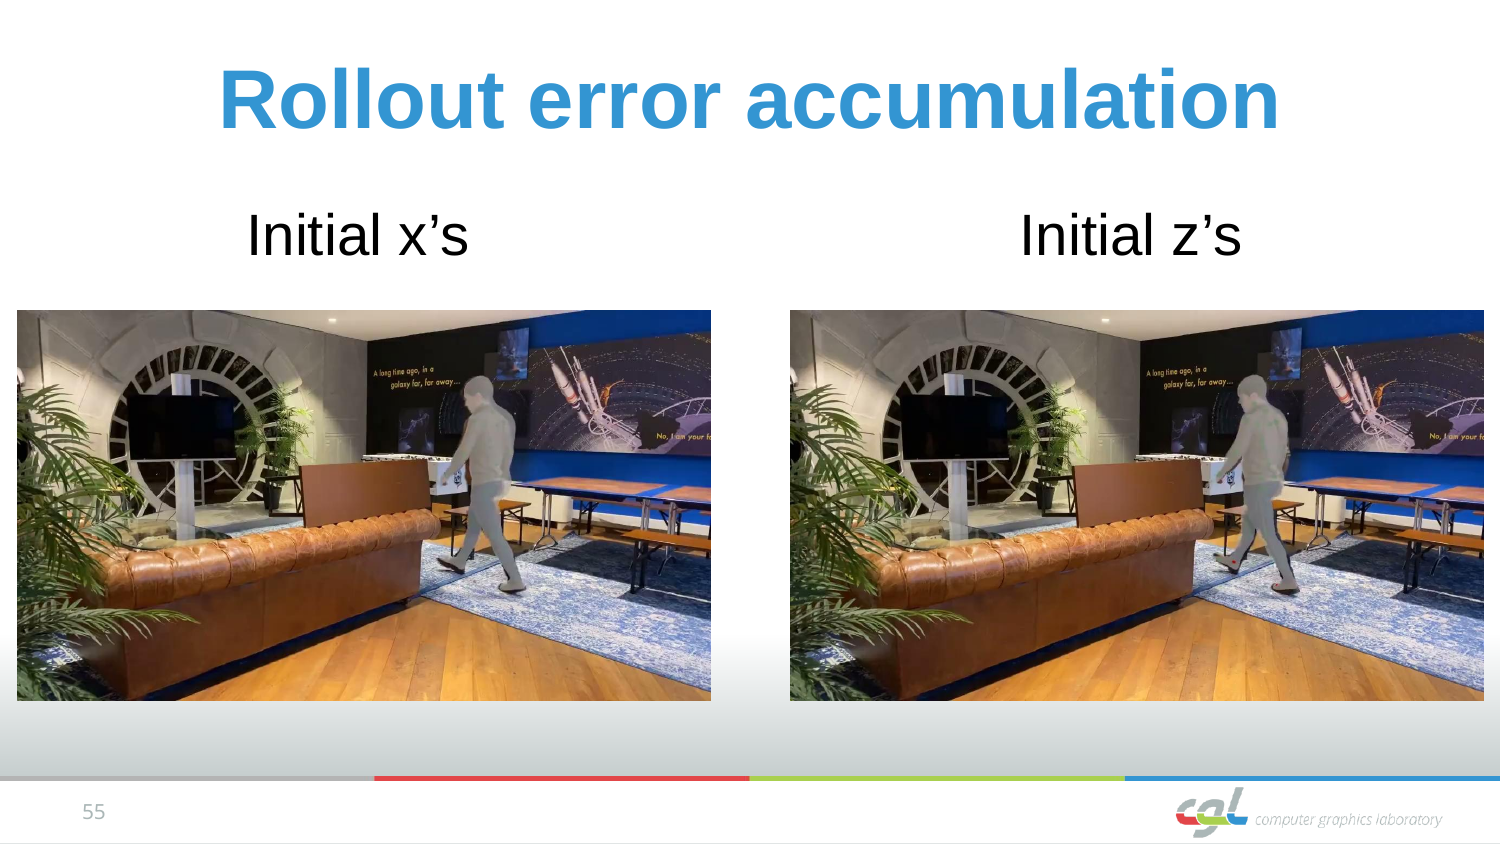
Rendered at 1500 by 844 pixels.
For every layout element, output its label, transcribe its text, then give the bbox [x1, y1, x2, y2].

list Initial z’s [989, 166, 1286, 287]
list Initial x’s [216, 166, 512, 287]
title Rollout error accumulation [52, 0, 1449, 116]
slide_number ‹#› [52, 800, 136, 824]
picture [17, 310, 711, 701]
picture [790, 310, 1485, 701]
picture [0, 776, 1500, 844]
